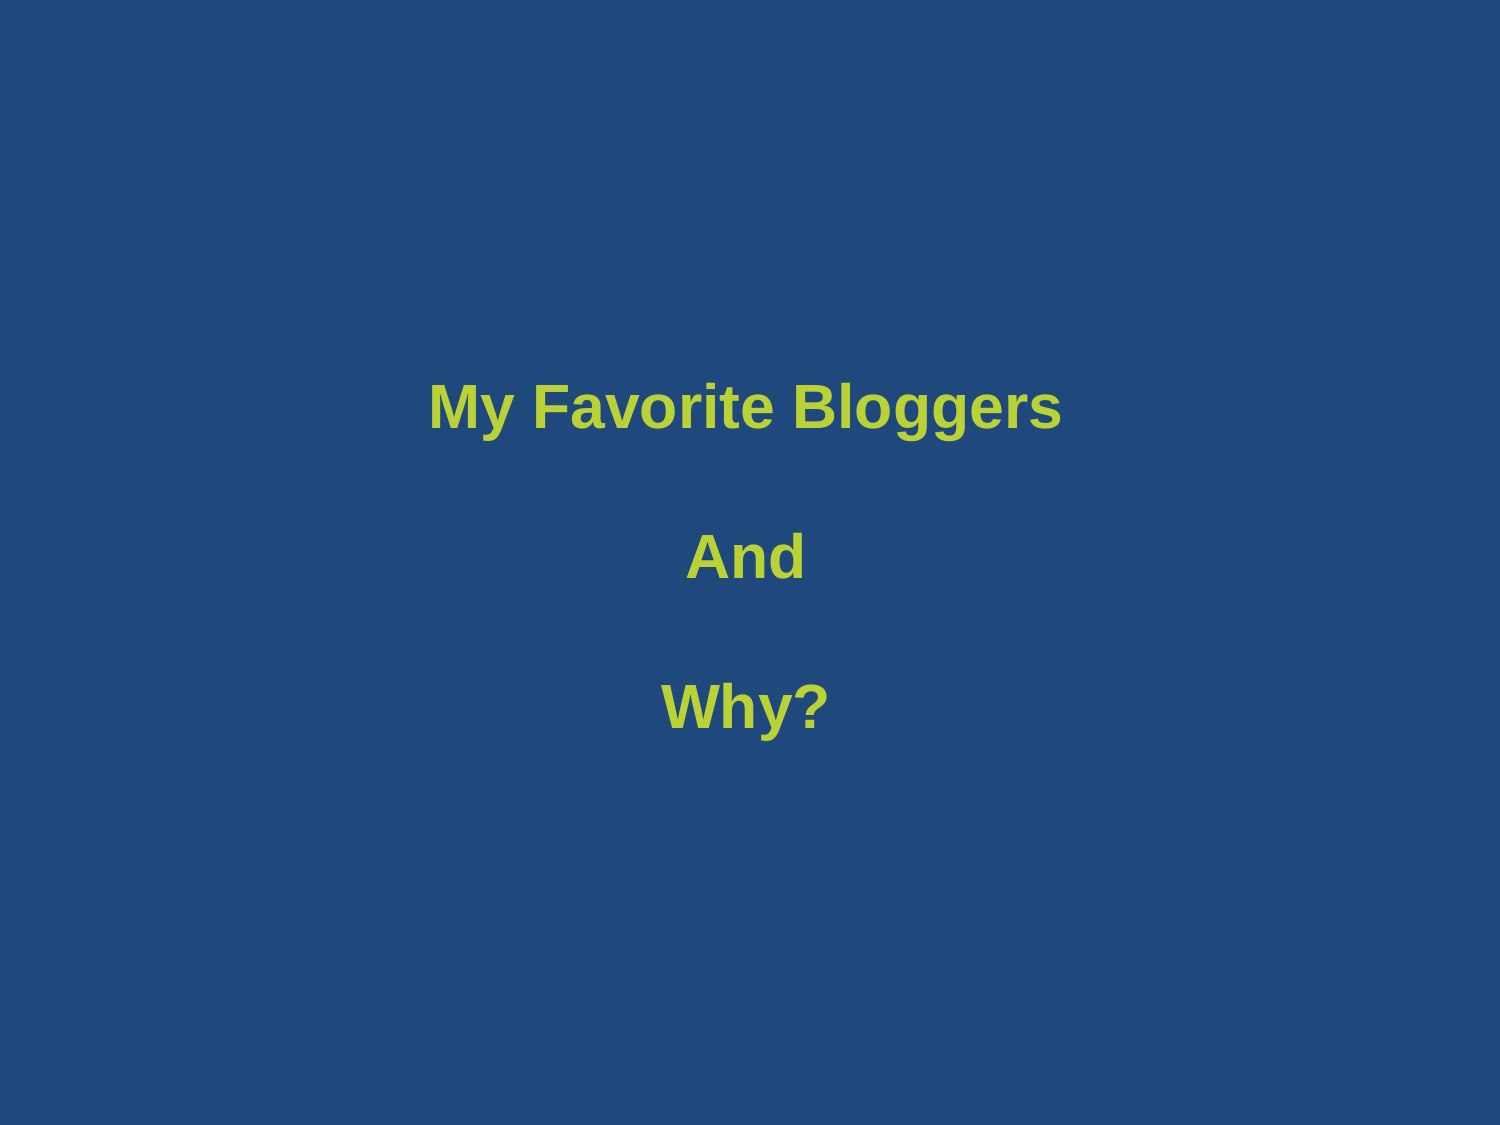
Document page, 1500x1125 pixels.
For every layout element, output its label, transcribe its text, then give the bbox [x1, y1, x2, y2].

title My Favorite Bloggers And Why? [75, 119, 1418, 988]
